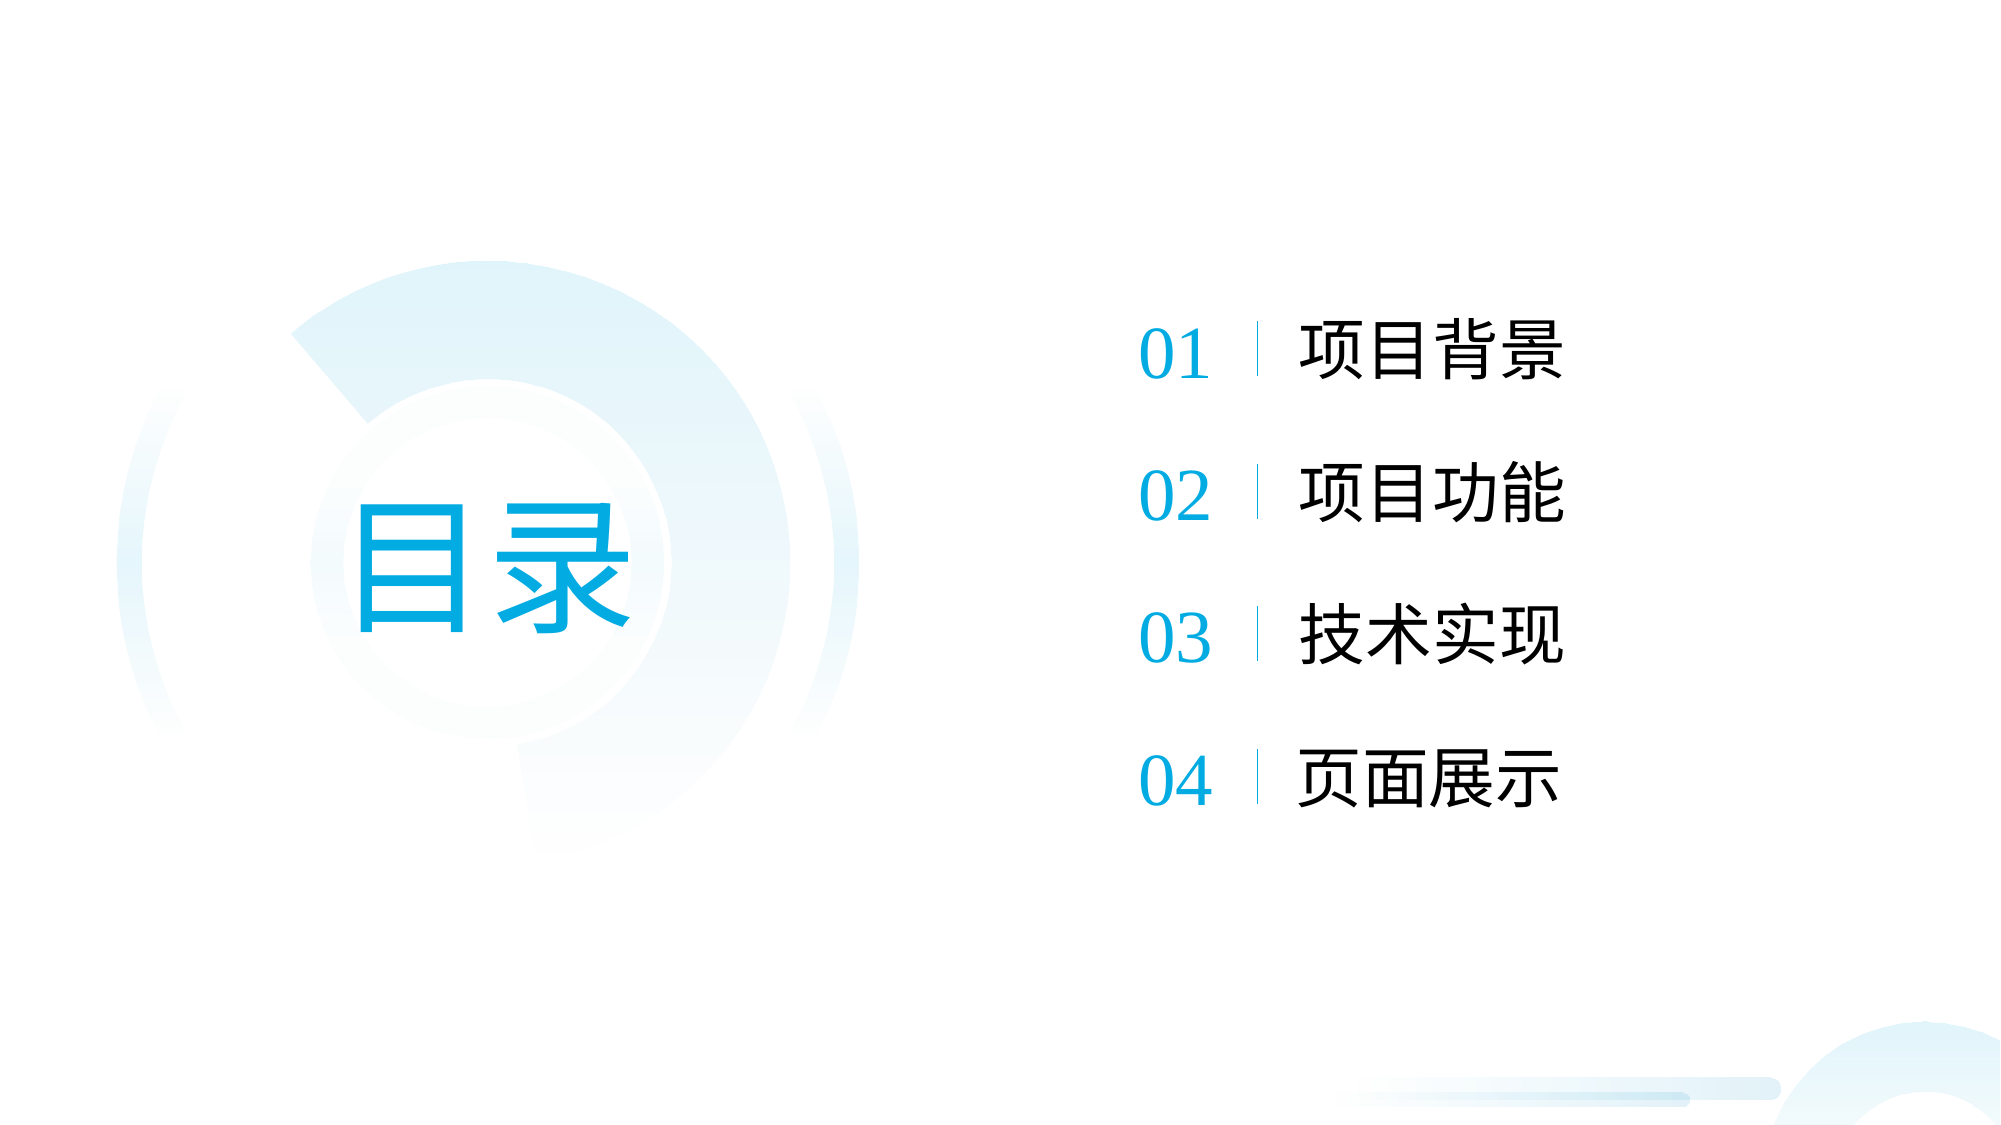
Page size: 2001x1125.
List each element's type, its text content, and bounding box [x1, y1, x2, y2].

text_box 项目功能 [1284, 443, 1581, 538]
text_box 项目背景 [1284, 300, 1581, 396]
text_box 页面展示 [1280, 728, 1578, 823]
text_box 01 [1123, 295, 1229, 401]
text_box 技术实现 [1284, 585, 1581, 681]
text_box 目录 [249, 463, 725, 659]
text_box 03 [1123, 580, 1229, 686]
text_box 02 [1123, 438, 1229, 543]
text_box 04 [1123, 723, 1229, 828]
